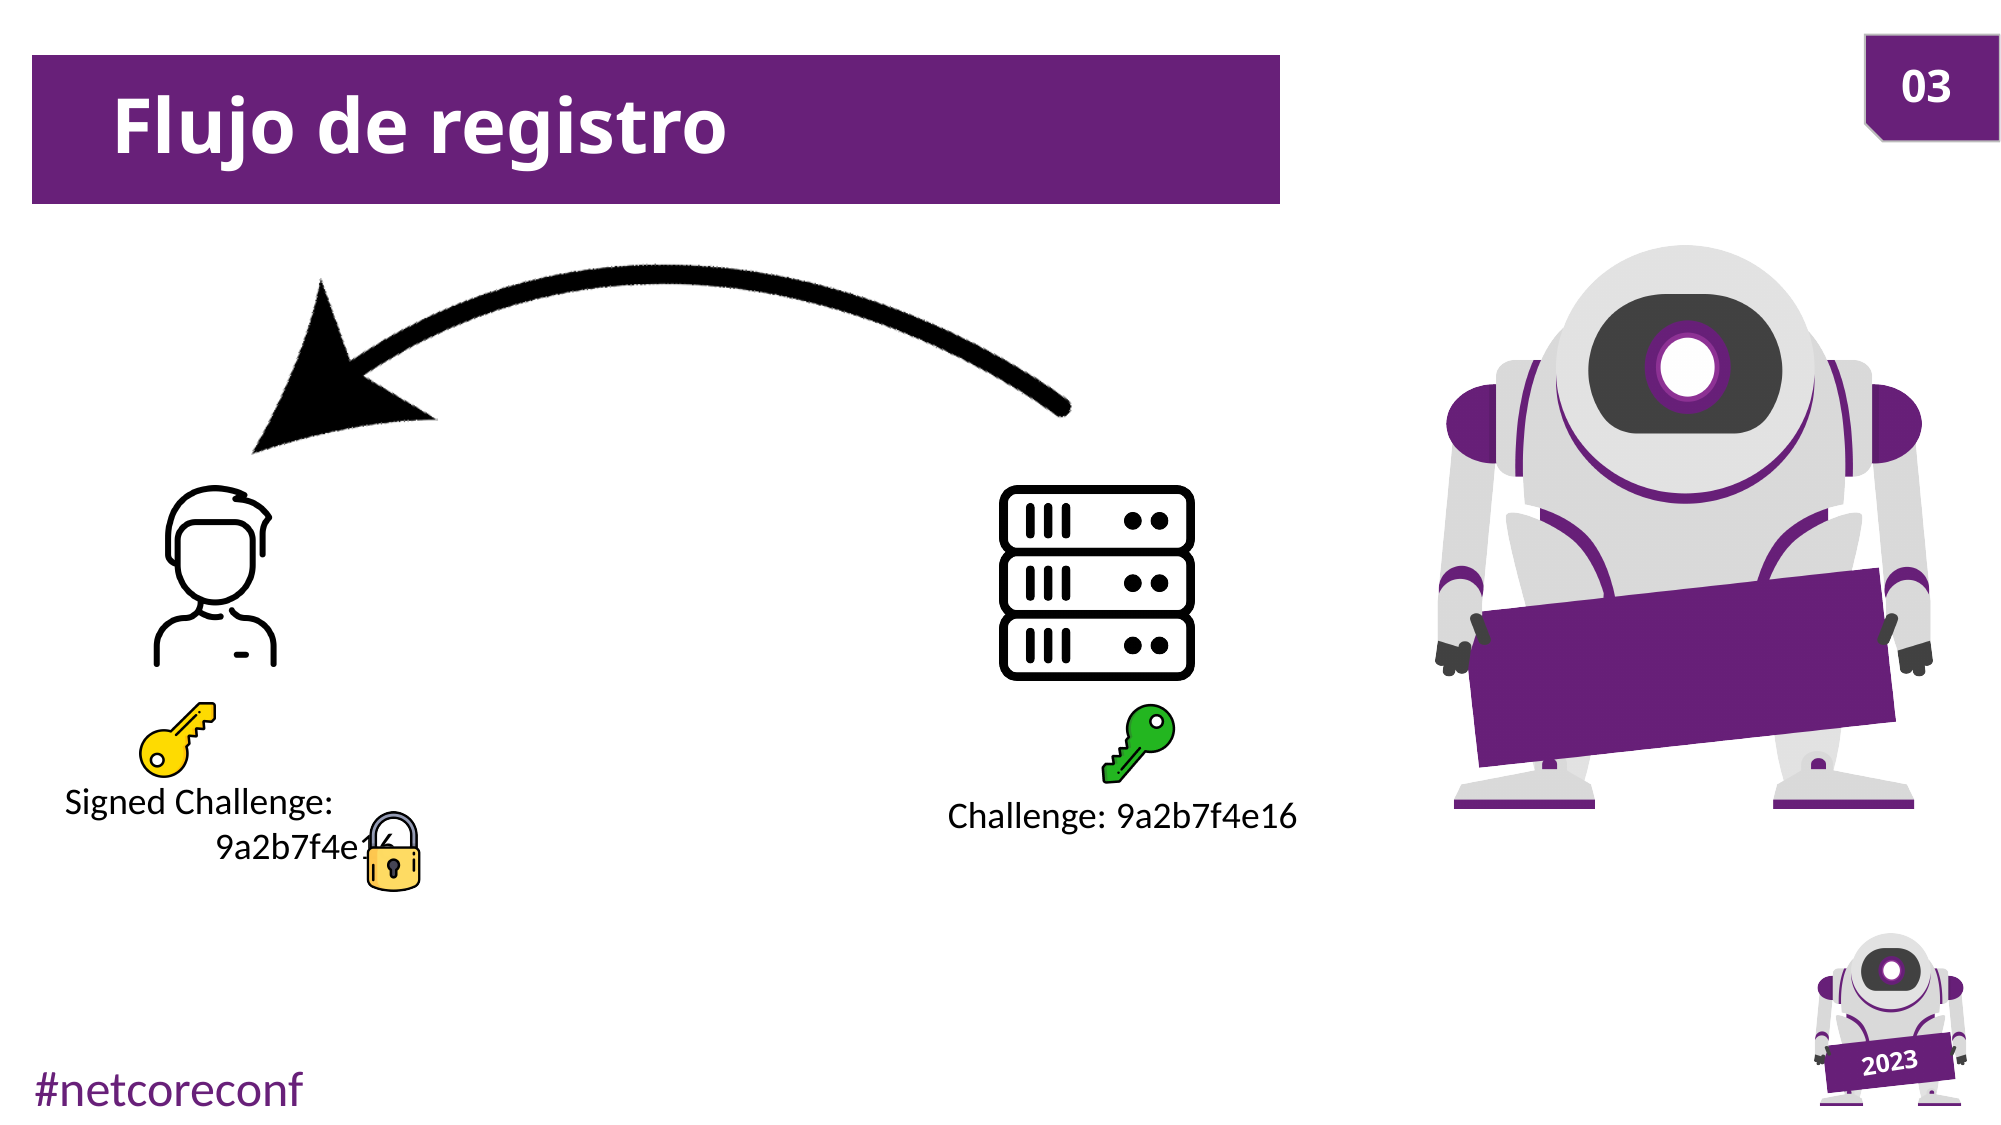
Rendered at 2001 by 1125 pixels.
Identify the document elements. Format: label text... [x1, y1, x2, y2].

picture [139, 702, 216, 778]
picture [1814, 933, 1967, 1106]
picture [353, 811, 434, 892]
title Flujo de registro [676, 0, 1254, 179]
picture [999, 485, 1195, 681]
text_box #netcoreconf [19, 1049, 324, 1124]
title Flujo de registro [96, 0, 602, 179]
picture [1097, 702, 1178, 783]
picture [1435, 244, 1933, 809]
text_box [946, 55, 1280, 204]
text_box Challenge: 9a2b7f4e16 [933, 783, 1313, 844]
text_box [32, 55, 326, 204]
text_box Signed Challenge: 9a2b7f4e16 [50, 769, 412, 875]
picture [124, 0, 1074, 841]
list 03 [1886, 55, 1979, 121]
